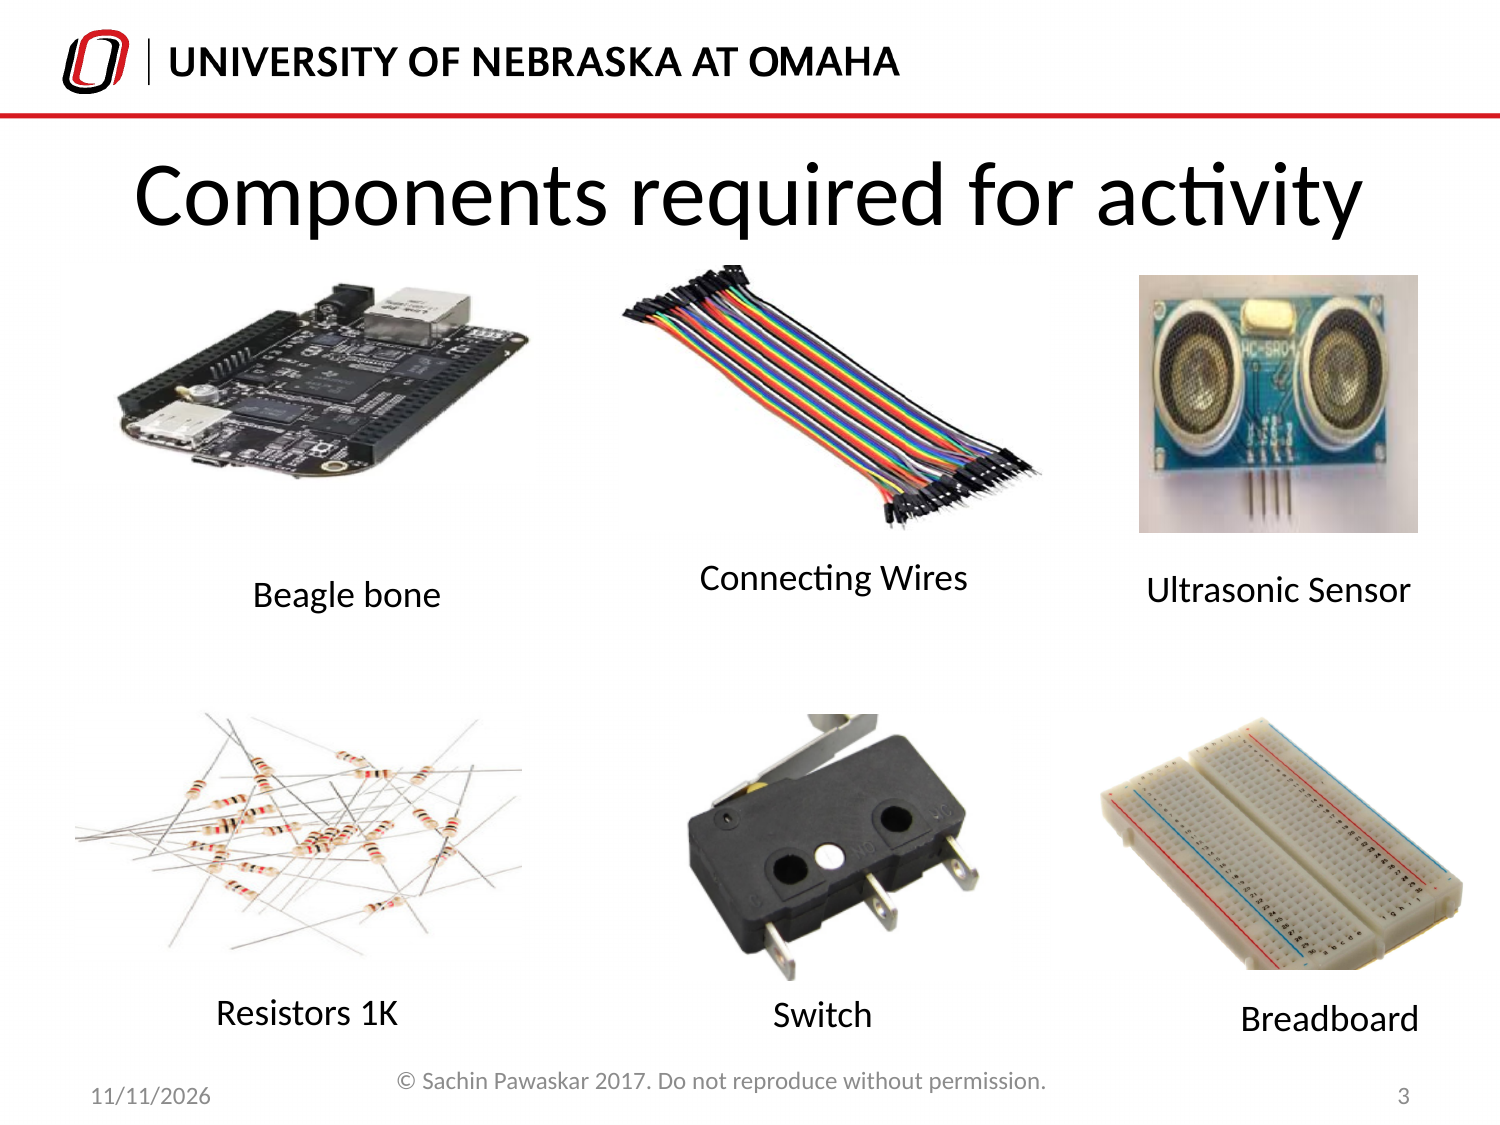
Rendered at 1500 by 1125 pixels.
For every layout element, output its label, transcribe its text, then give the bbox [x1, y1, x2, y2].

title Components required for activity [75, 115, 1425, 263]
footer © Sachin Pawaskar 2017. Do not reproduce without permission. [368, 1064, 1075, 1125]
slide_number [75, 1064, 313, 1125]
text_box Resistors 1K [201, 981, 414, 1041]
text_box Beagle bone [238, 562, 457, 622]
text_box Switch [758, 990, 888, 1043]
slide_number 3 [1131, 1064, 1425, 1125]
picture [0, 0, 1500, 1125]
text_box Connecting Wires [684, 545, 984, 605]
text_box Ultrasonic Sensor [1131, 557, 1500, 618]
text_box Breadboard [1225, 986, 1435, 1047]
